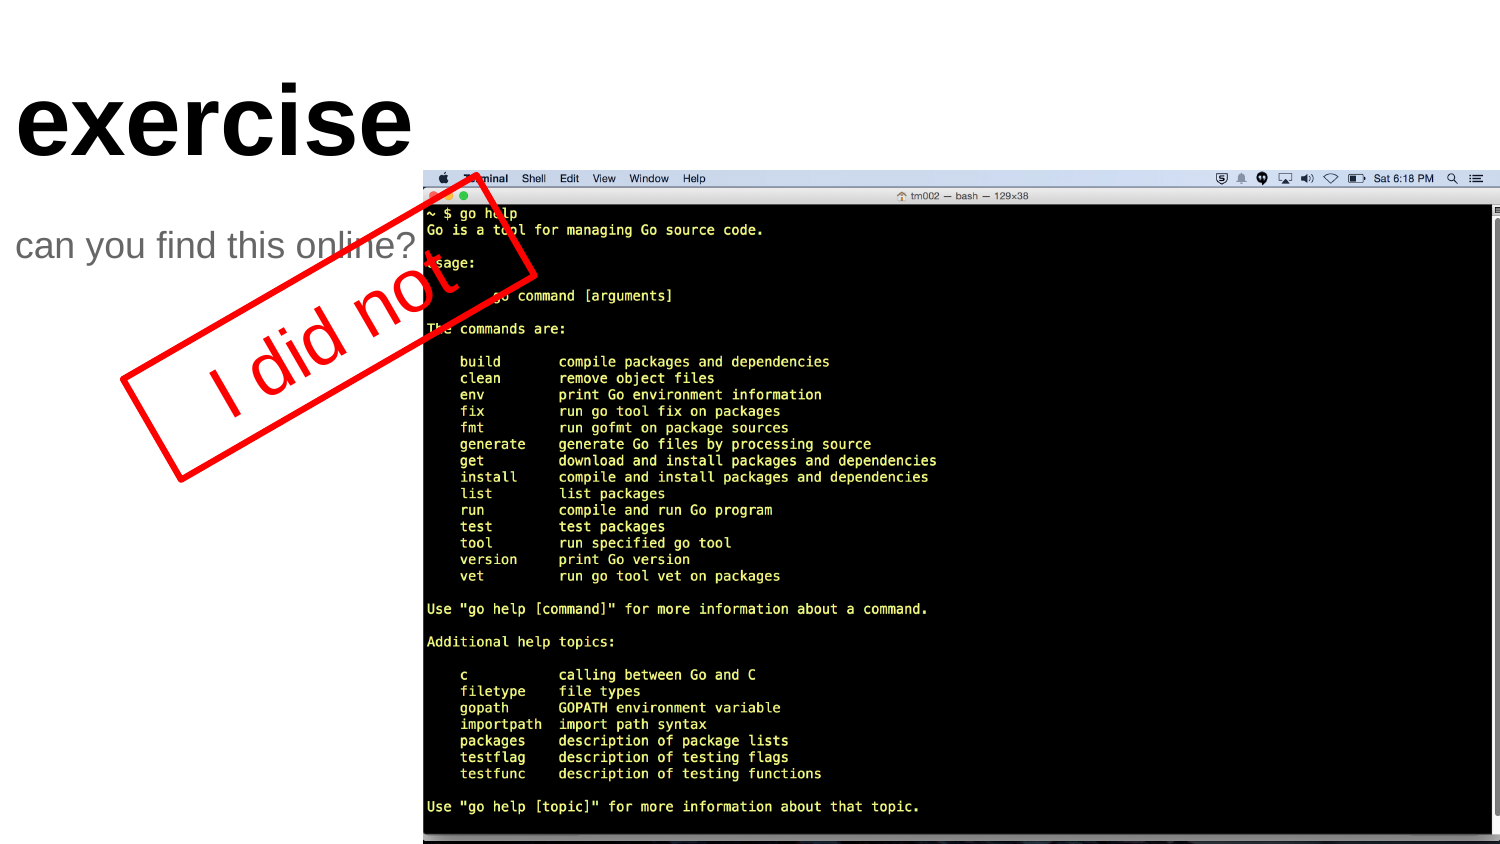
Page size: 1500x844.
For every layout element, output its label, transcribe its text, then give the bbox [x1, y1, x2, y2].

picture [423, 170, 1500, 844]
text_box I did not [123, 208, 418, 480]
title exercise [0, 0, 496, 191]
subtitle can you find this online? [0, 206, 418, 297]
